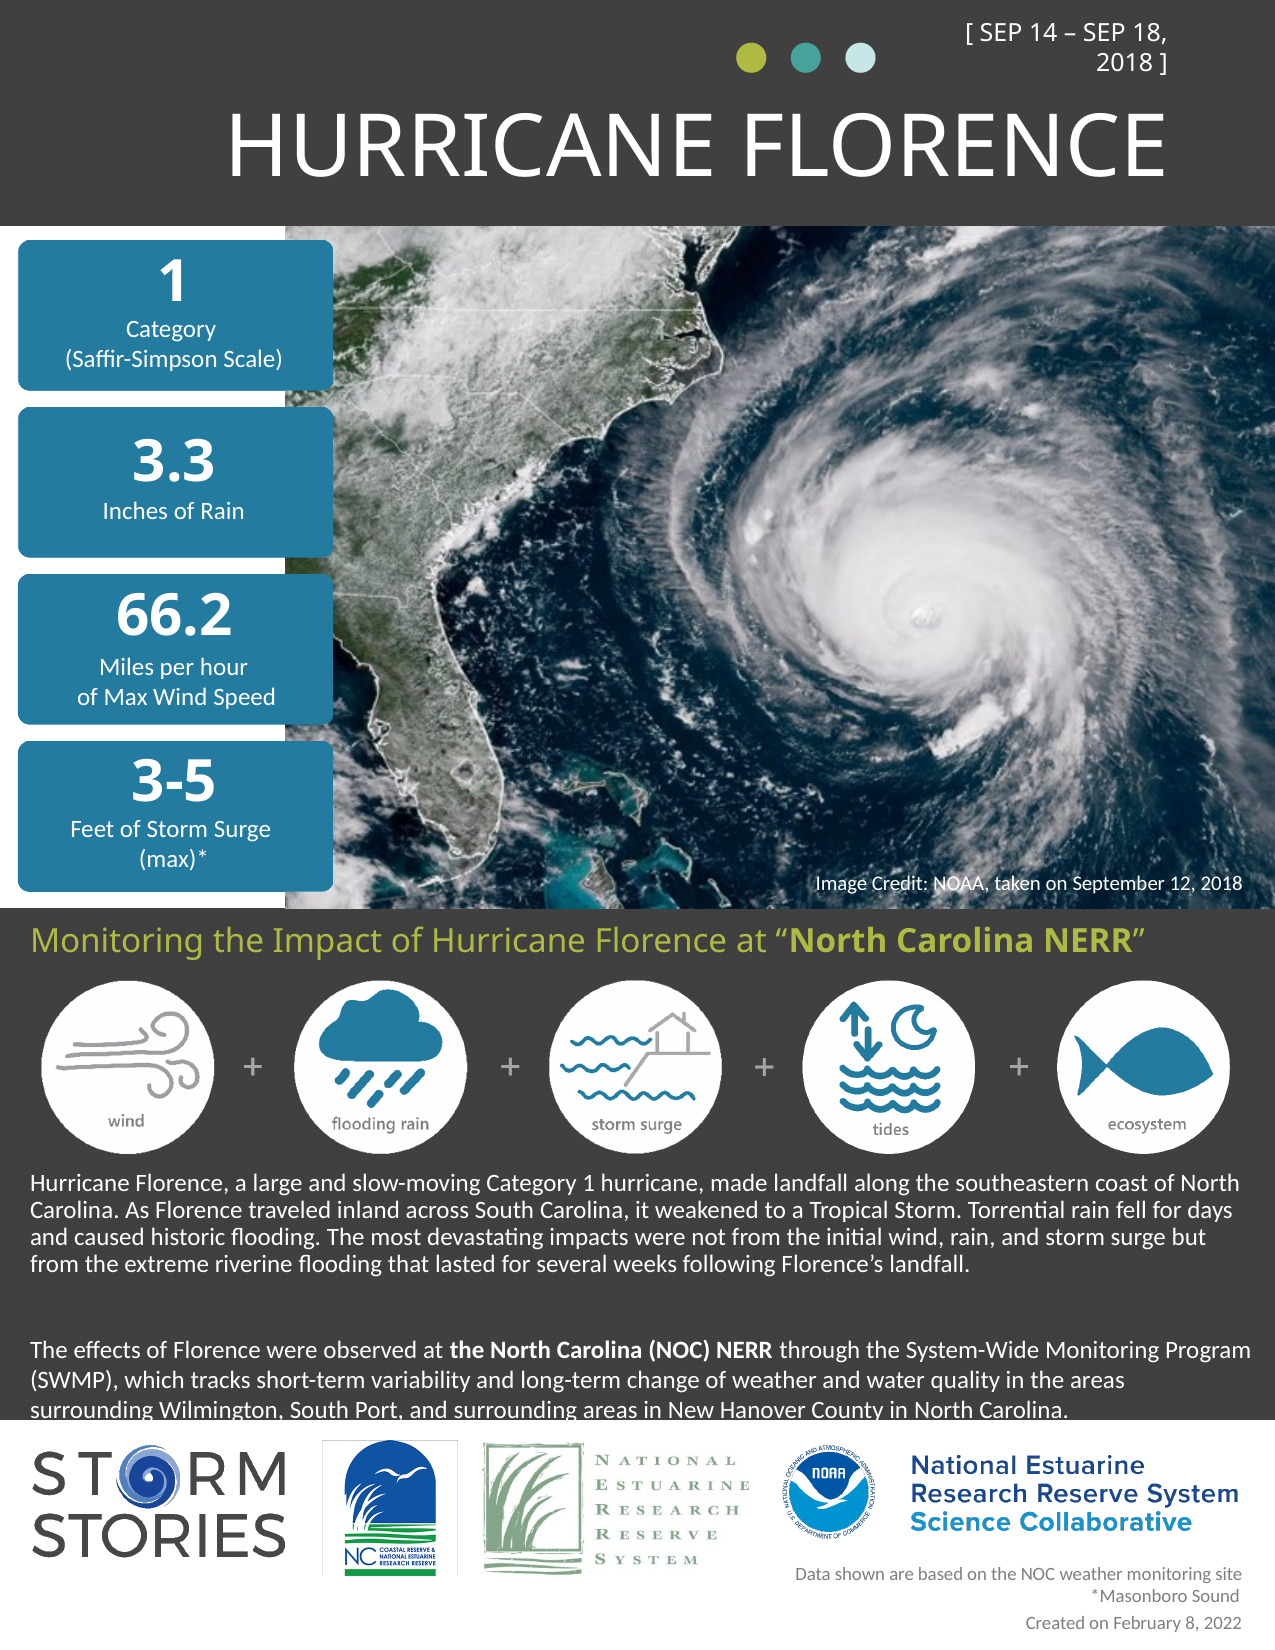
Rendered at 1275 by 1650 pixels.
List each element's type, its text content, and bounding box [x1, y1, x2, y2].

picture [777, 1439, 1243, 1545]
list Data shown are based on the NOC weather monitoring site [746, 1555, 1242, 1594]
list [17, 407, 333, 558]
picture [321, 1440, 458, 1576]
picture [23, 1433, 294, 1569]
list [17, 574, 333, 725]
picture [649, 905, 668, 909]
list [17, 741, 333, 892]
list Created on February 8, 2022 [941, 1605, 1242, 1643]
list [0, 909, 1275, 1420]
picture [482, 1442, 749, 1578]
picture [285, 226, 1275, 909]
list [17, 240, 333, 391]
text_box *Masonboro Sound [1075, 1576, 1255, 1614]
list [0, 0, 1275, 226]
